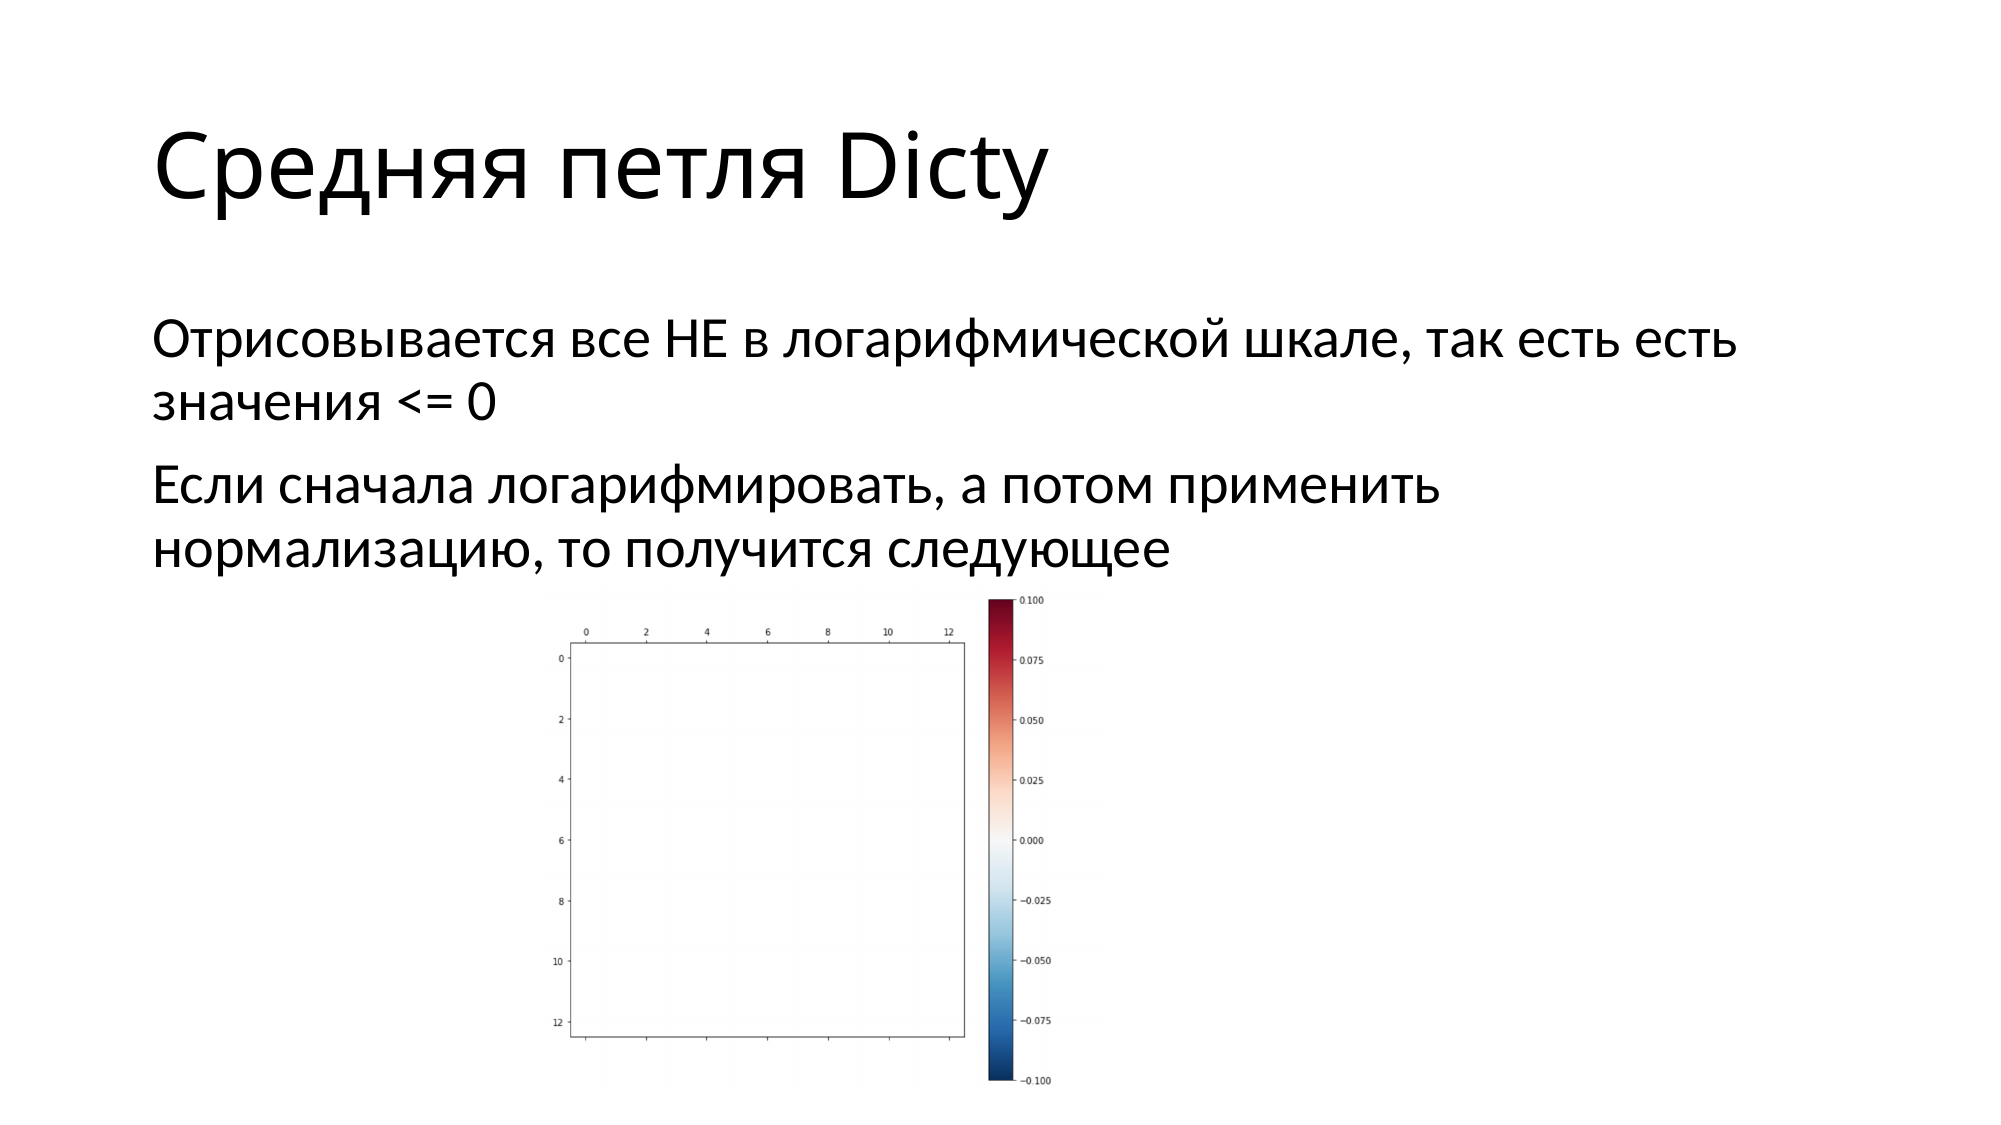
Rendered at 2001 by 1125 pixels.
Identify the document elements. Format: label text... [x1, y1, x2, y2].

list Отрисовывается все НЕ в логарифмической шкале, так есть есть значения <= 0 Если сначала логарифмировать, а потом применить нормализацию, то получится следующее [137, 299, 1863, 1014]
picture [542, 583, 1109, 1090]
title Средняя петля Dicty [137, 59, 1863, 278]
